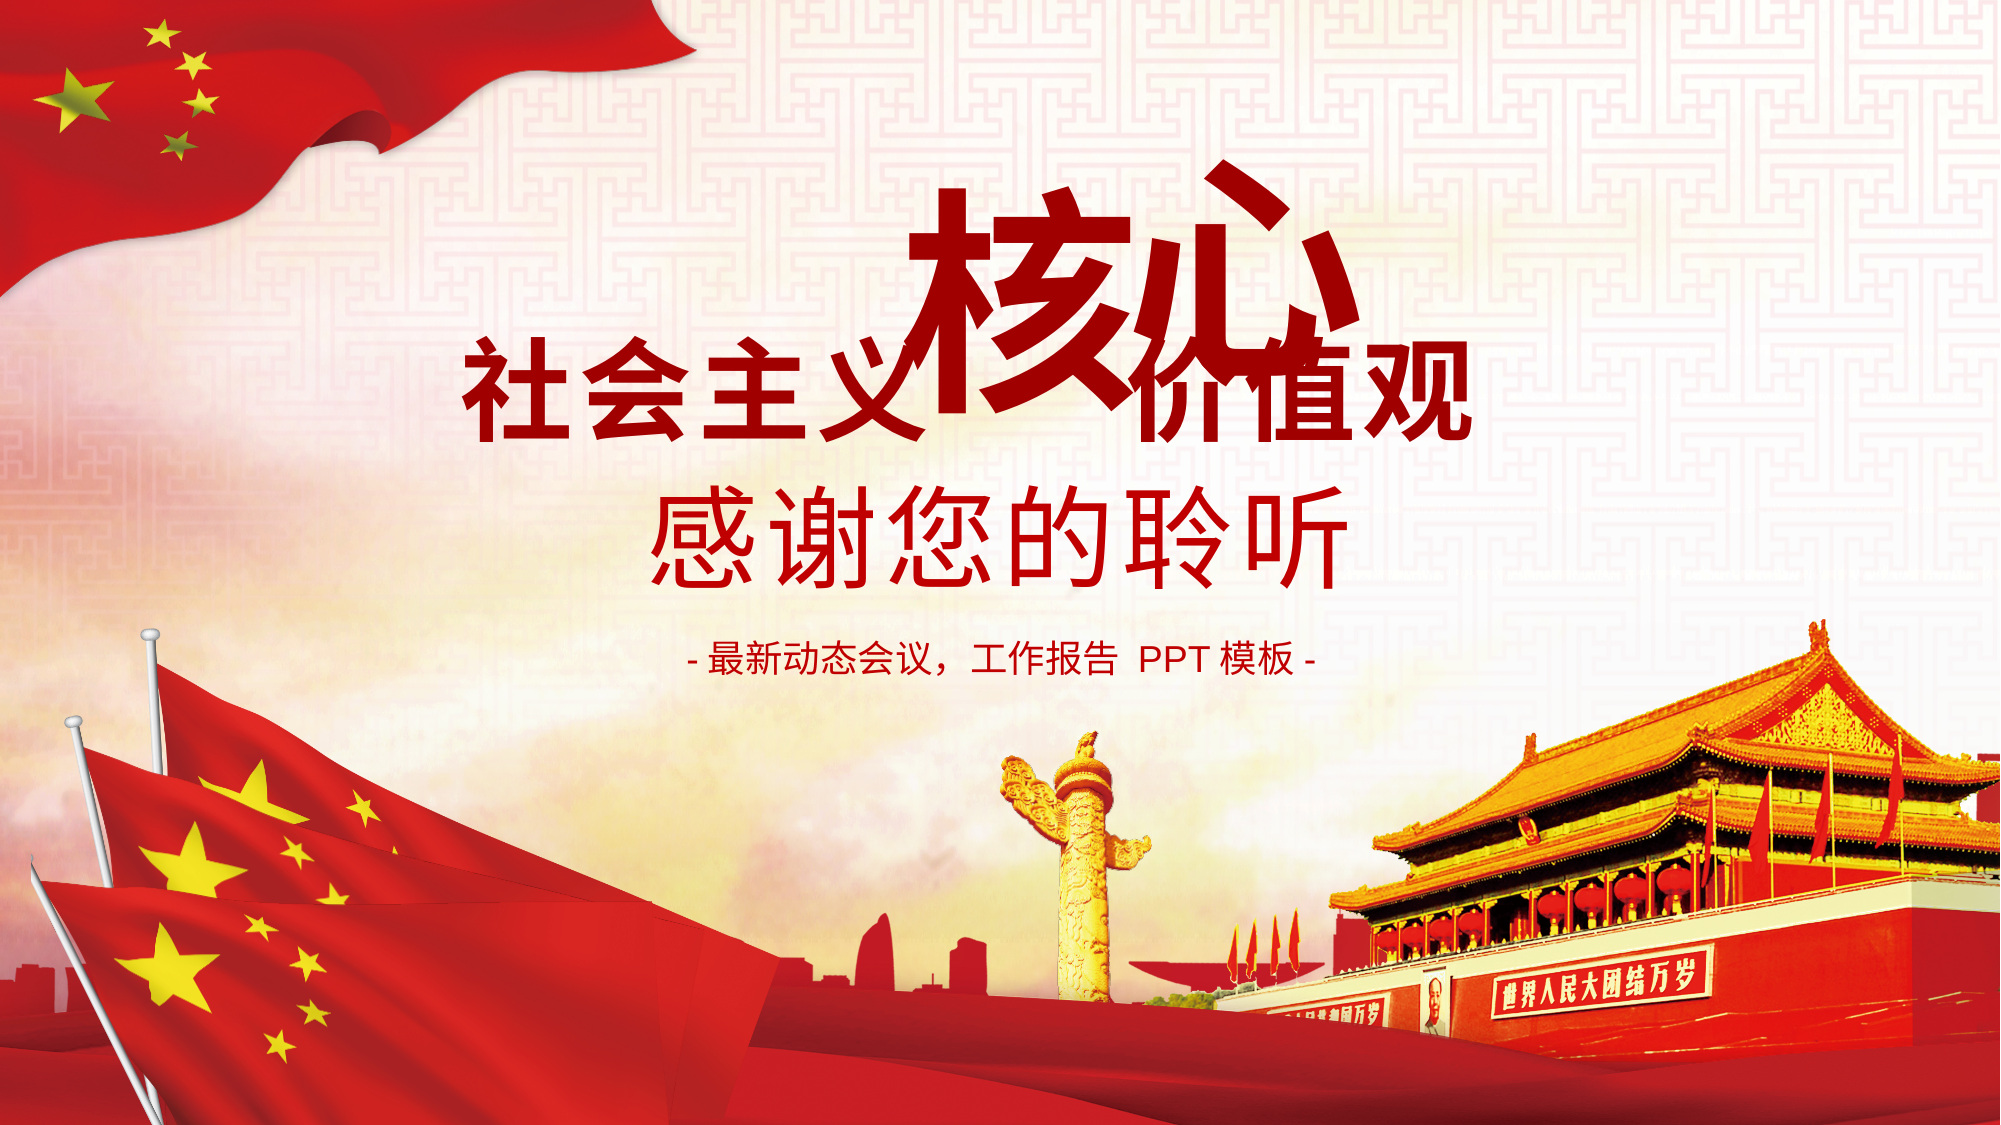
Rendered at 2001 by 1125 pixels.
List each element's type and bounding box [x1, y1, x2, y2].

picture [30, 628, 781, 1125]
text_box [0, 0, 2000, 1125]
text_box [0, 0, 707, 310]
